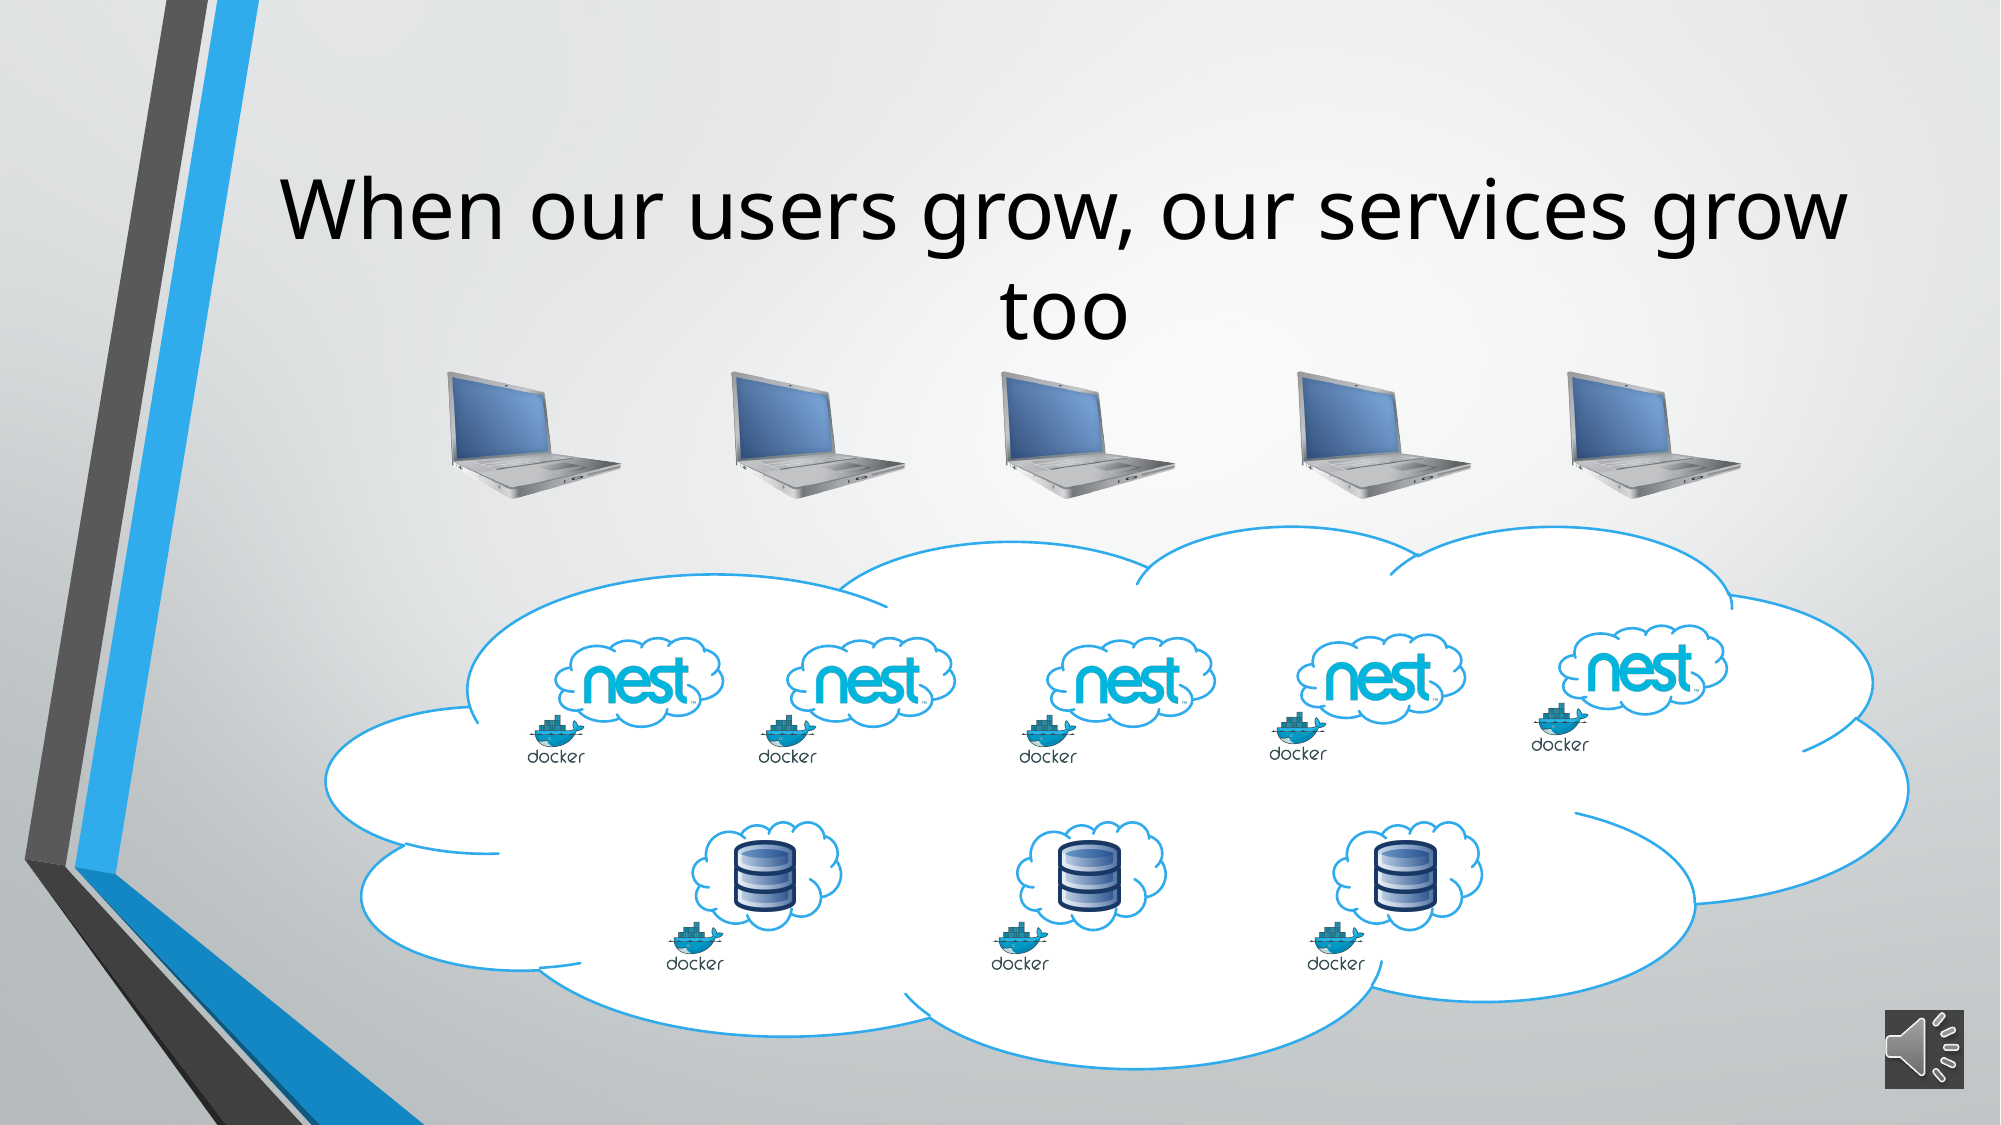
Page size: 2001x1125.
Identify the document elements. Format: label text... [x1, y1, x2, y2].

picture [1001, 371, 1176, 500]
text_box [981, 821, 1166, 981]
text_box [1258, 634, 1466, 771]
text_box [748, 637, 955, 774]
text_box [324, 525, 1910, 1071]
picture [447, 371, 623, 500]
picture [1884, 1009, 1965, 1090]
picture [1297, 371, 1472, 500]
picture [730, 371, 906, 500]
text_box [1520, 625, 1728, 762]
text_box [656, 821, 842, 981]
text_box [1297, 821, 1483, 981]
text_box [1008, 637, 1216, 774]
title When our users grow, our services grow too [243, 112, 1887, 400]
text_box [516, 637, 724, 774]
picture [1566, 371, 1742, 500]
